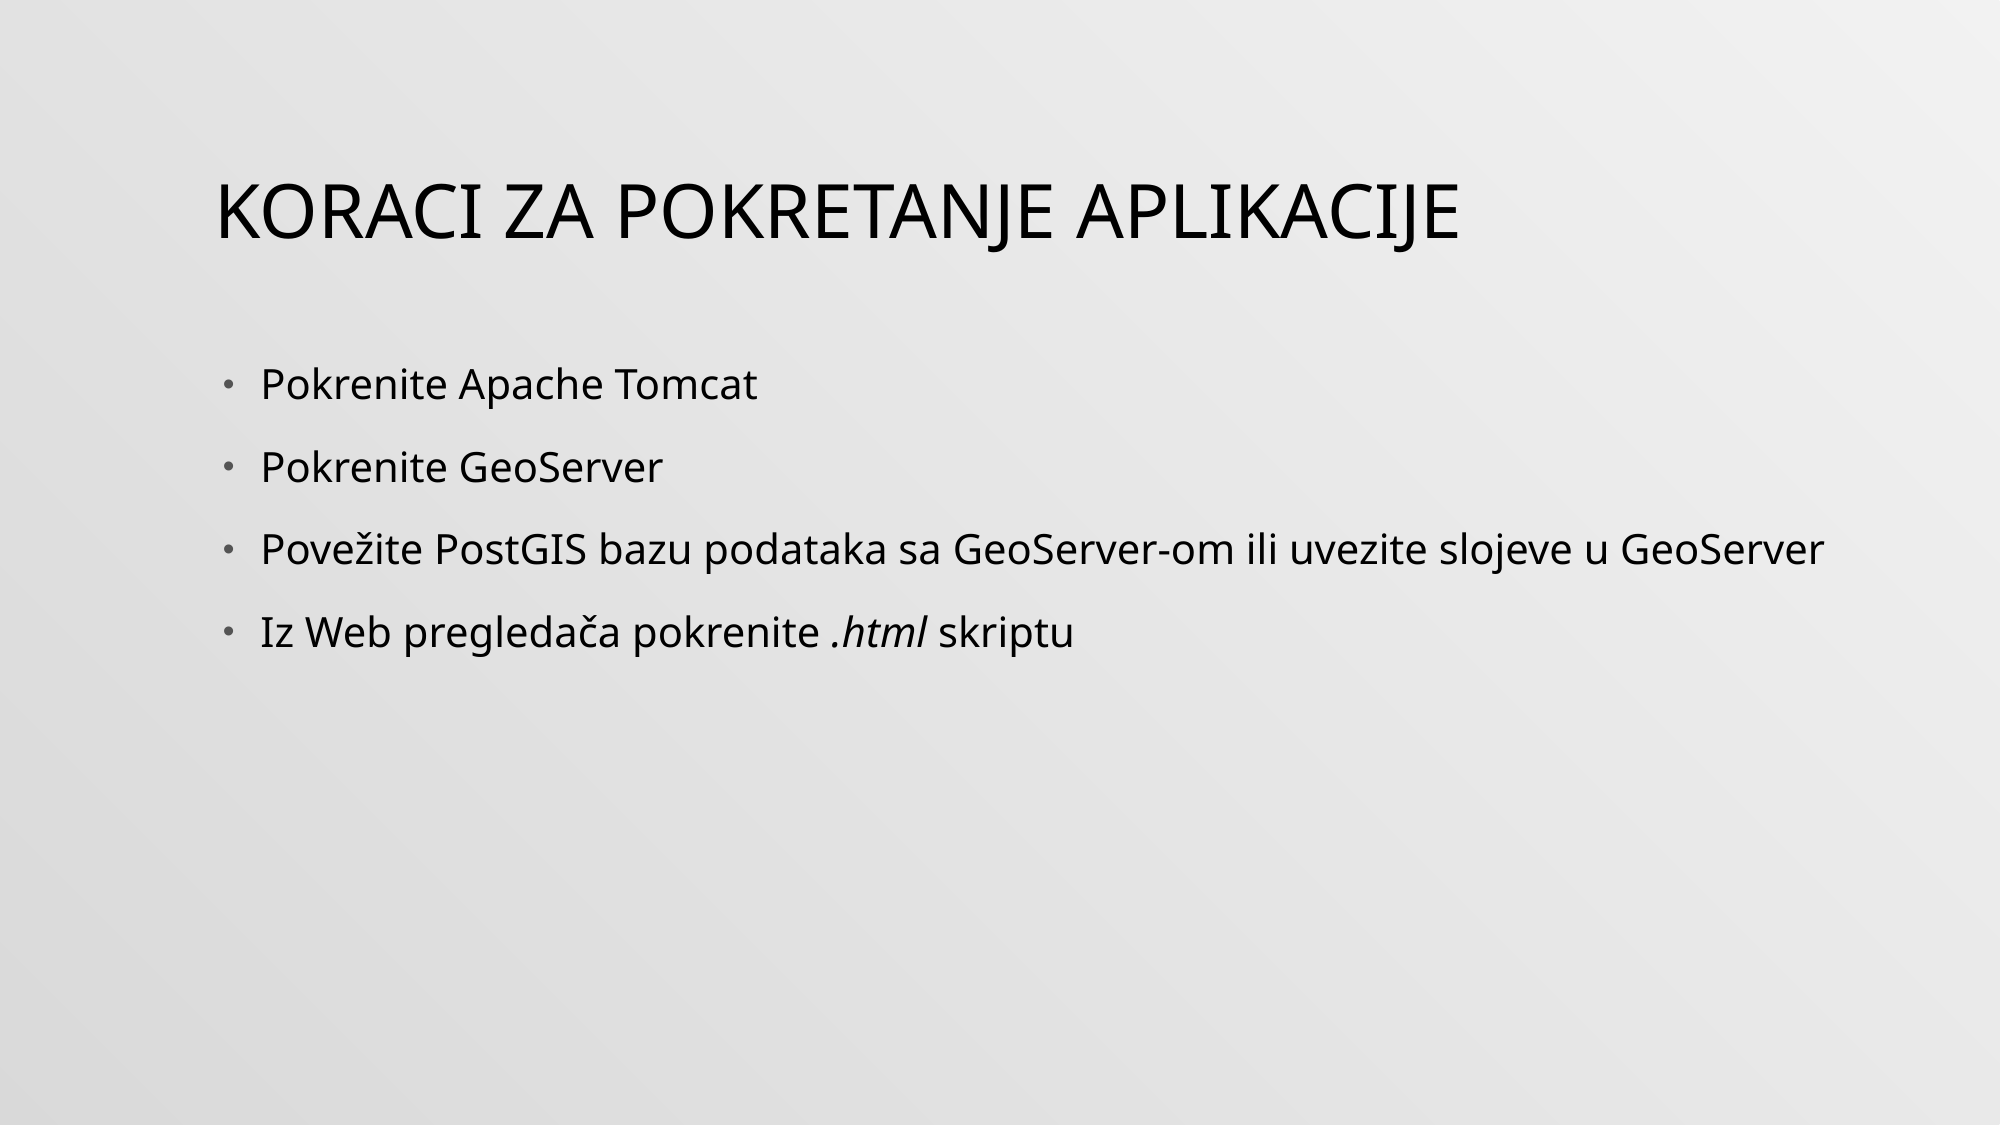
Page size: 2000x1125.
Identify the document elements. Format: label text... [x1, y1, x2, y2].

list Pokrenite Apache Tomcat Pokrenite GeoServer Povežite PostGIS bazu podataka sa GeoServer-om ili uvezite slojeve u GeoServer Iz Web pregledača pokrenite .html skriptu [200, 355, 1888, 834]
title Koraci za Pokretanje Aplikacije [199, 45, 1800, 263]
